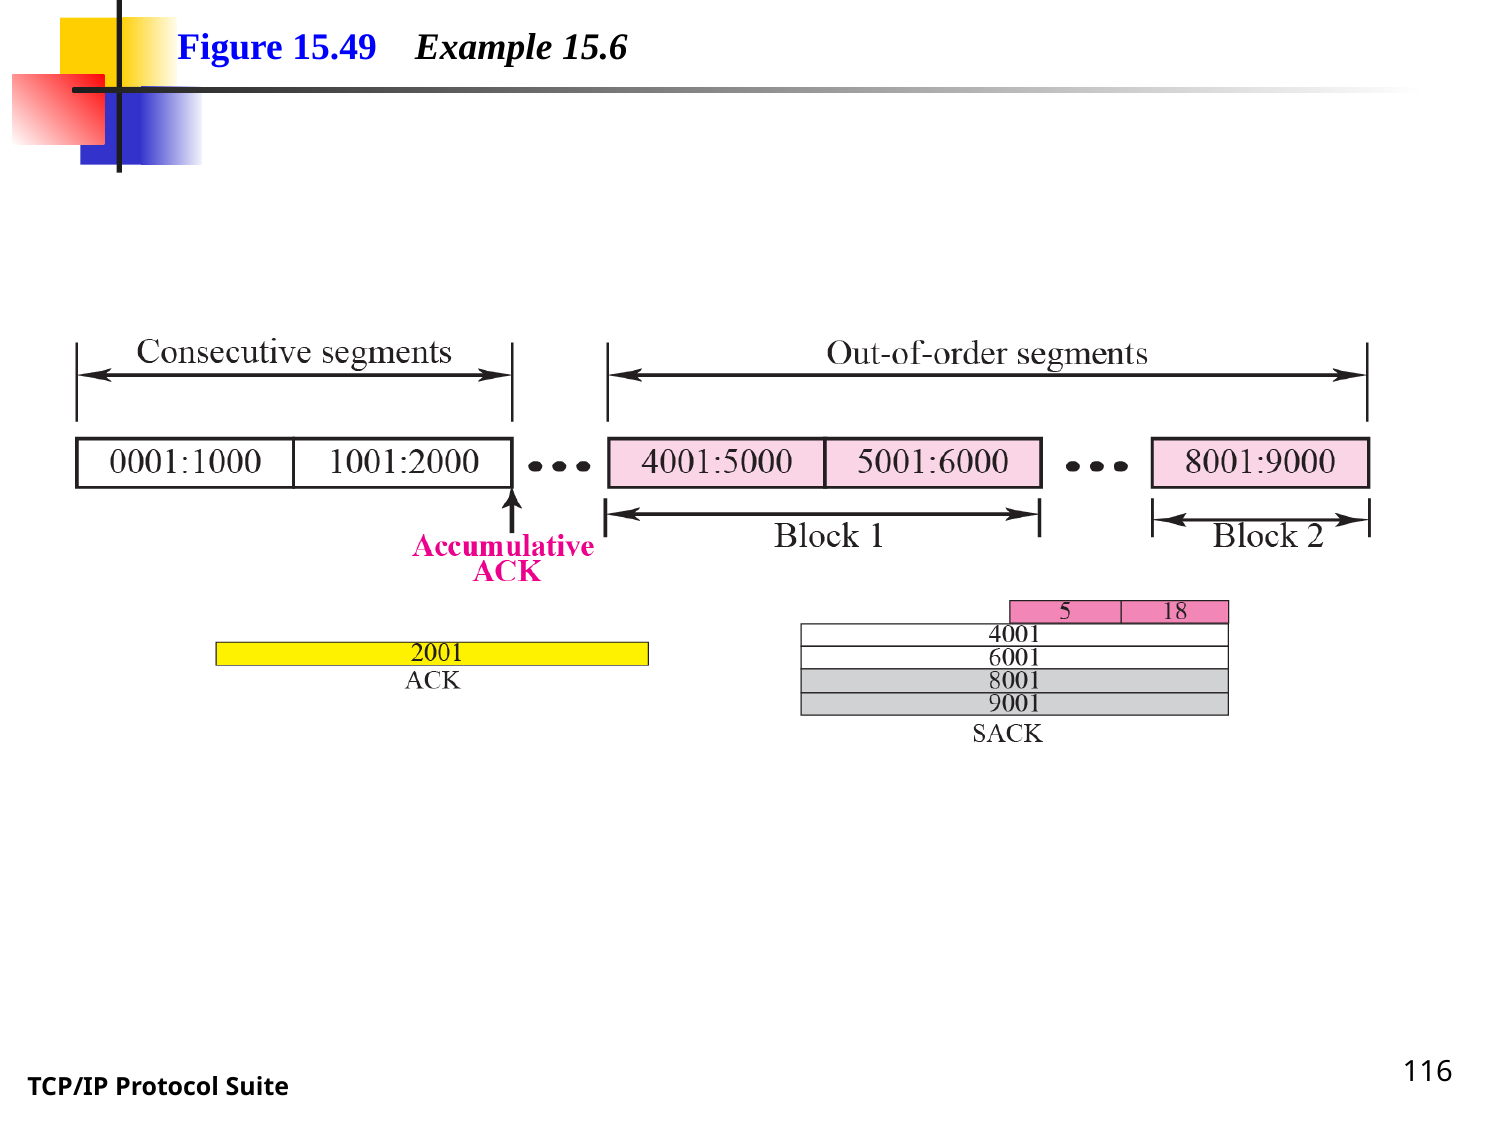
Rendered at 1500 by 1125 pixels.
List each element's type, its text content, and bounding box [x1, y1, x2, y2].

text_box <number> [1155, 1024, 1468, 1100]
text_box [60, 17, 116, 86]
picture [74, 332, 1371, 751]
text_box [141, 93, 202, 165]
text_box [116, 93, 122, 173]
text_box [80, 93, 116, 165]
text_box TCP/IP Protocol Suite [12, 1032, 488, 1108]
text_box [12, 74, 105, 145]
text_box [122, 93, 141, 165]
text_box [72, 87, 1422, 93]
text_box [122, 17, 177, 86]
text_box Figure 15.49 Example 15.6 [162, 14, 1100, 75]
text_box [116, 0, 122, 87]
